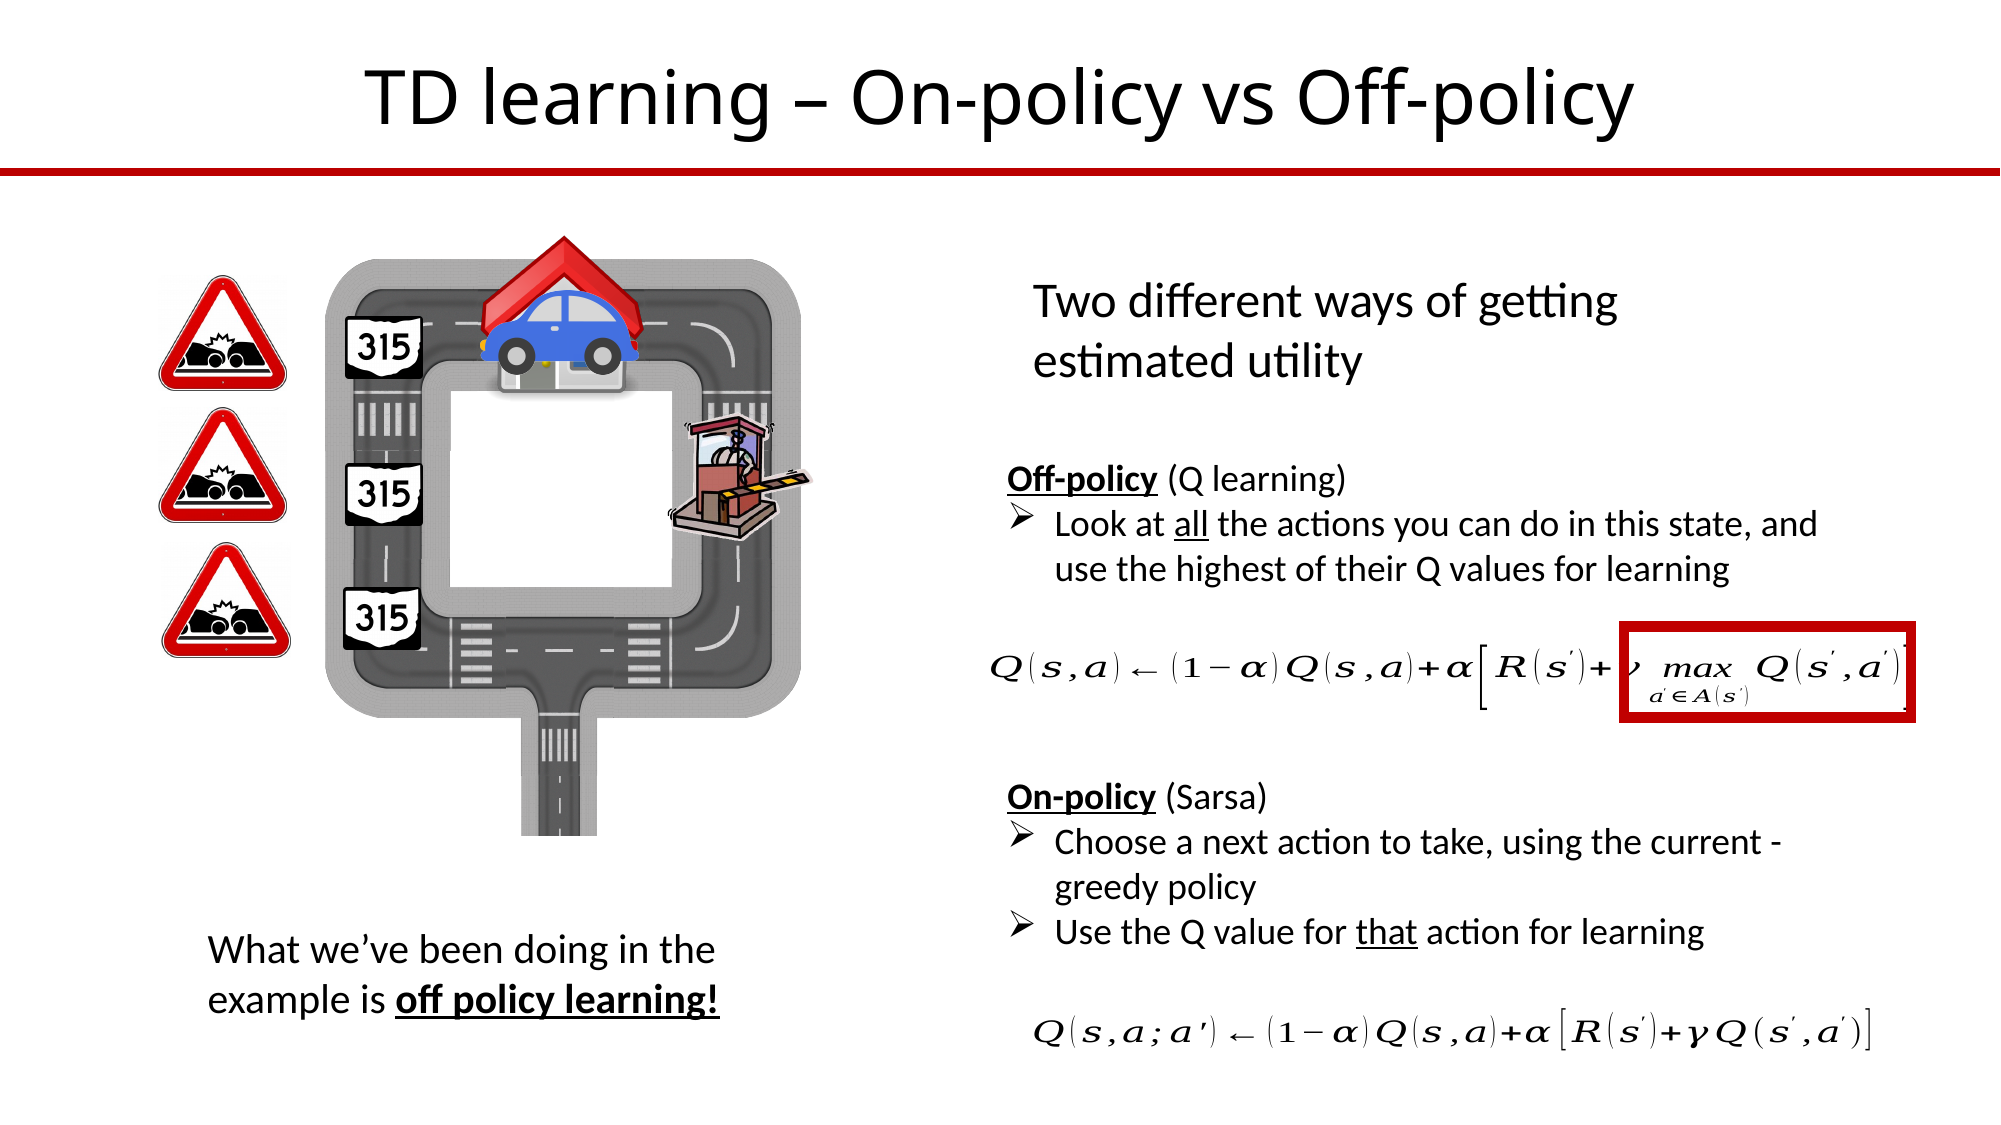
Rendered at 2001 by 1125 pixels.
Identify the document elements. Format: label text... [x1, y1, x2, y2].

picture [345, 316, 423, 379]
picture [161, 542, 291, 658]
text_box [325, 259, 801, 836]
picture [476, 230, 649, 403]
text_box What we’ve been doing in the example is off policy learning! [192, 914, 768, 1030]
picture [158, 275, 287, 391]
text_box [1623, 626, 1912, 718]
picture [345, 463, 423, 526]
picture [343, 587, 421, 650]
text_box Off-policy (Q learning) Look at all the actions you can do in this state, and use the highest of their Q values for learning [992, 446, 1863, 596]
title TD learning – On-policy vs Off-policy [137, 50, 1863, 150]
text_box Two different ways of getting estimated utility [1018, 260, 1823, 396]
picture [157, 406, 287, 523]
picture [667, 391, 815, 562]
